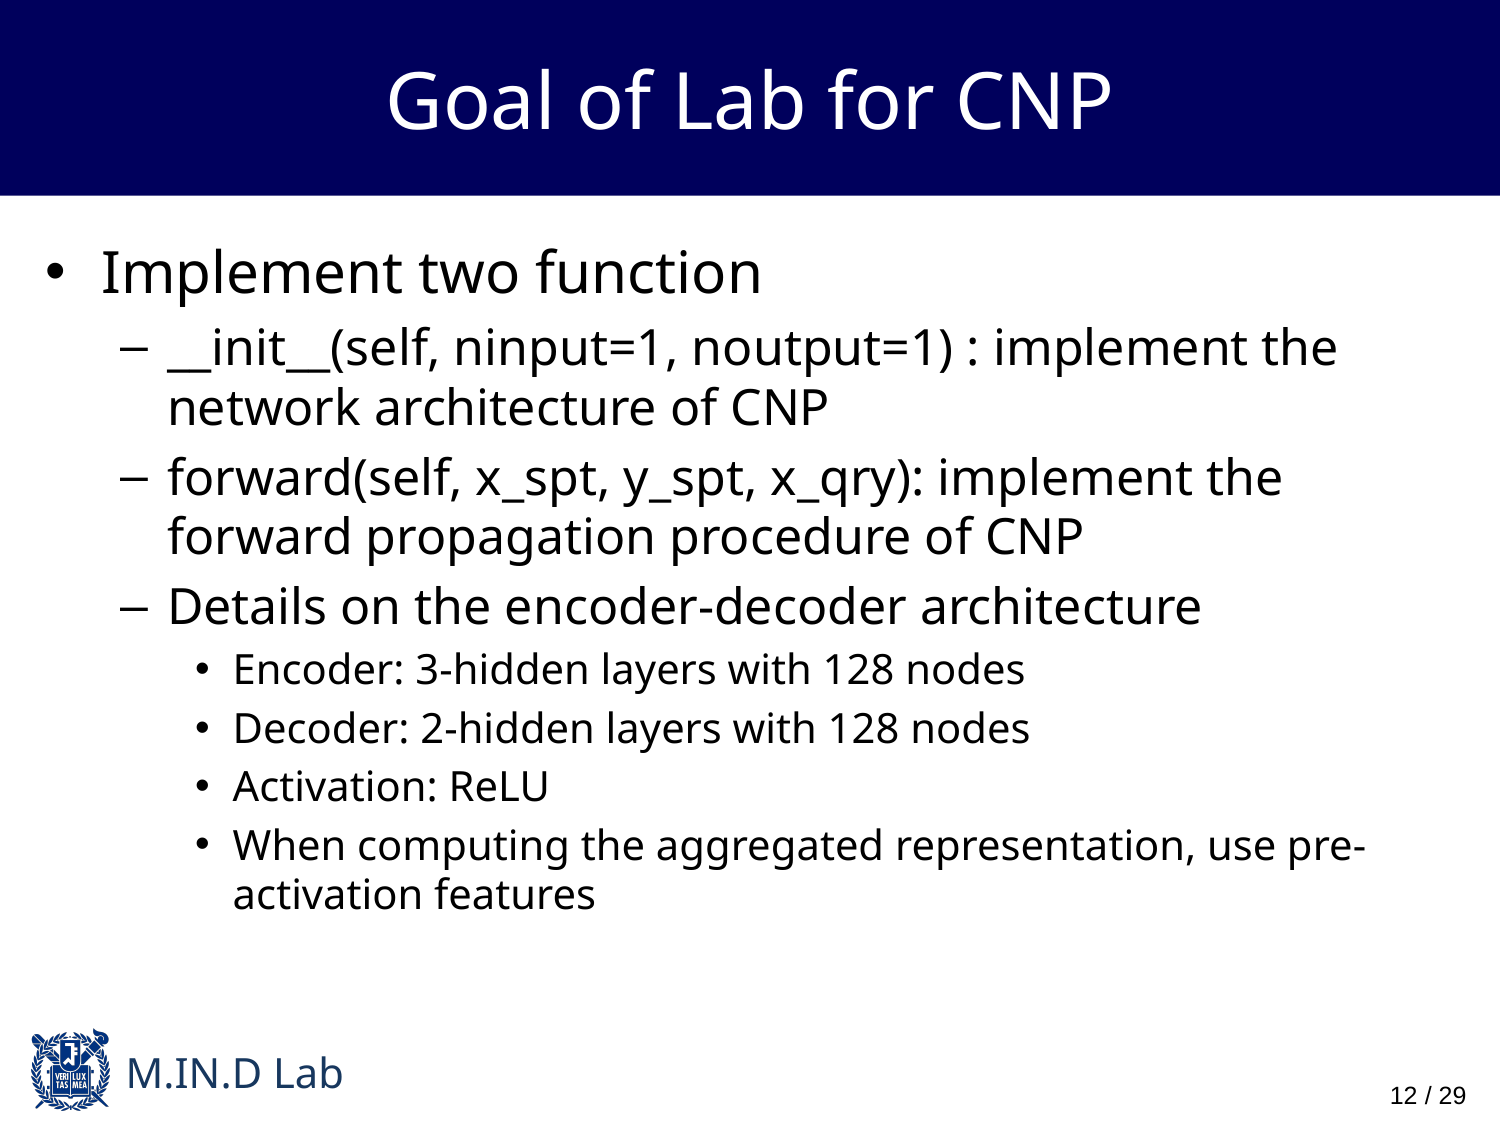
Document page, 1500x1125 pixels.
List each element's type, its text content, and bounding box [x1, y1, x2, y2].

title Goal of Lab for CNP [0, 0, 1500, 196]
picture [30, 1027, 111, 1112]
list Implement two function __init__(self, ninput=1, noutput=1) : implement the network architecture of CNP forward(self, x_spt, y_spt, x_qry): implement the forward propagation procedure of CNP Details on the encoder-decoder architecture Encoder: 3-hidden layers with 128 nodes Decoder: 2-hidden layers with 128 nodes Activation: ReLU When computing the aggregated representation, use pre-activation features [30, 227, 1459, 1005]
slide_number 12 / 29 [1144, 1064, 1482, 1125]
